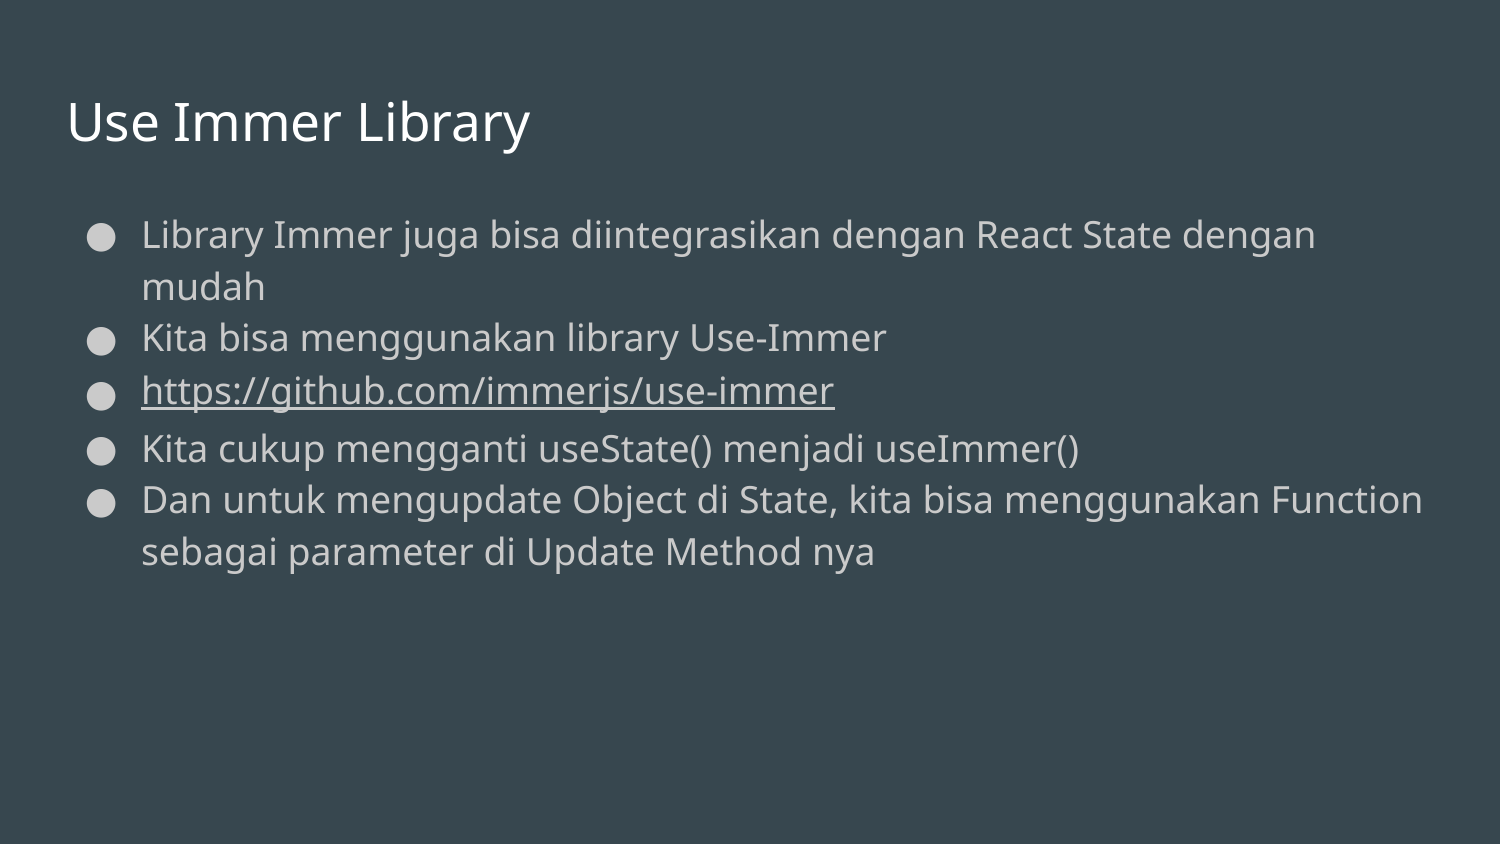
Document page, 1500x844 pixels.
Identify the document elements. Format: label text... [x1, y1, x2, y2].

list Library Immer juga bisa diintegrasikan dengan React State dengan mudah Kita bisa menggunakan library Use-Immer https://github.com/immerjs/use-immer Kita cukup mengganti useState() menjadi useImmer() Dan untuk mengupdate Object di State, kita bisa menggunakan Function sebagai parameter di Update Method nya [51, 189, 1449, 750]
title Use Immer Library [51, 72, 1449, 167]
